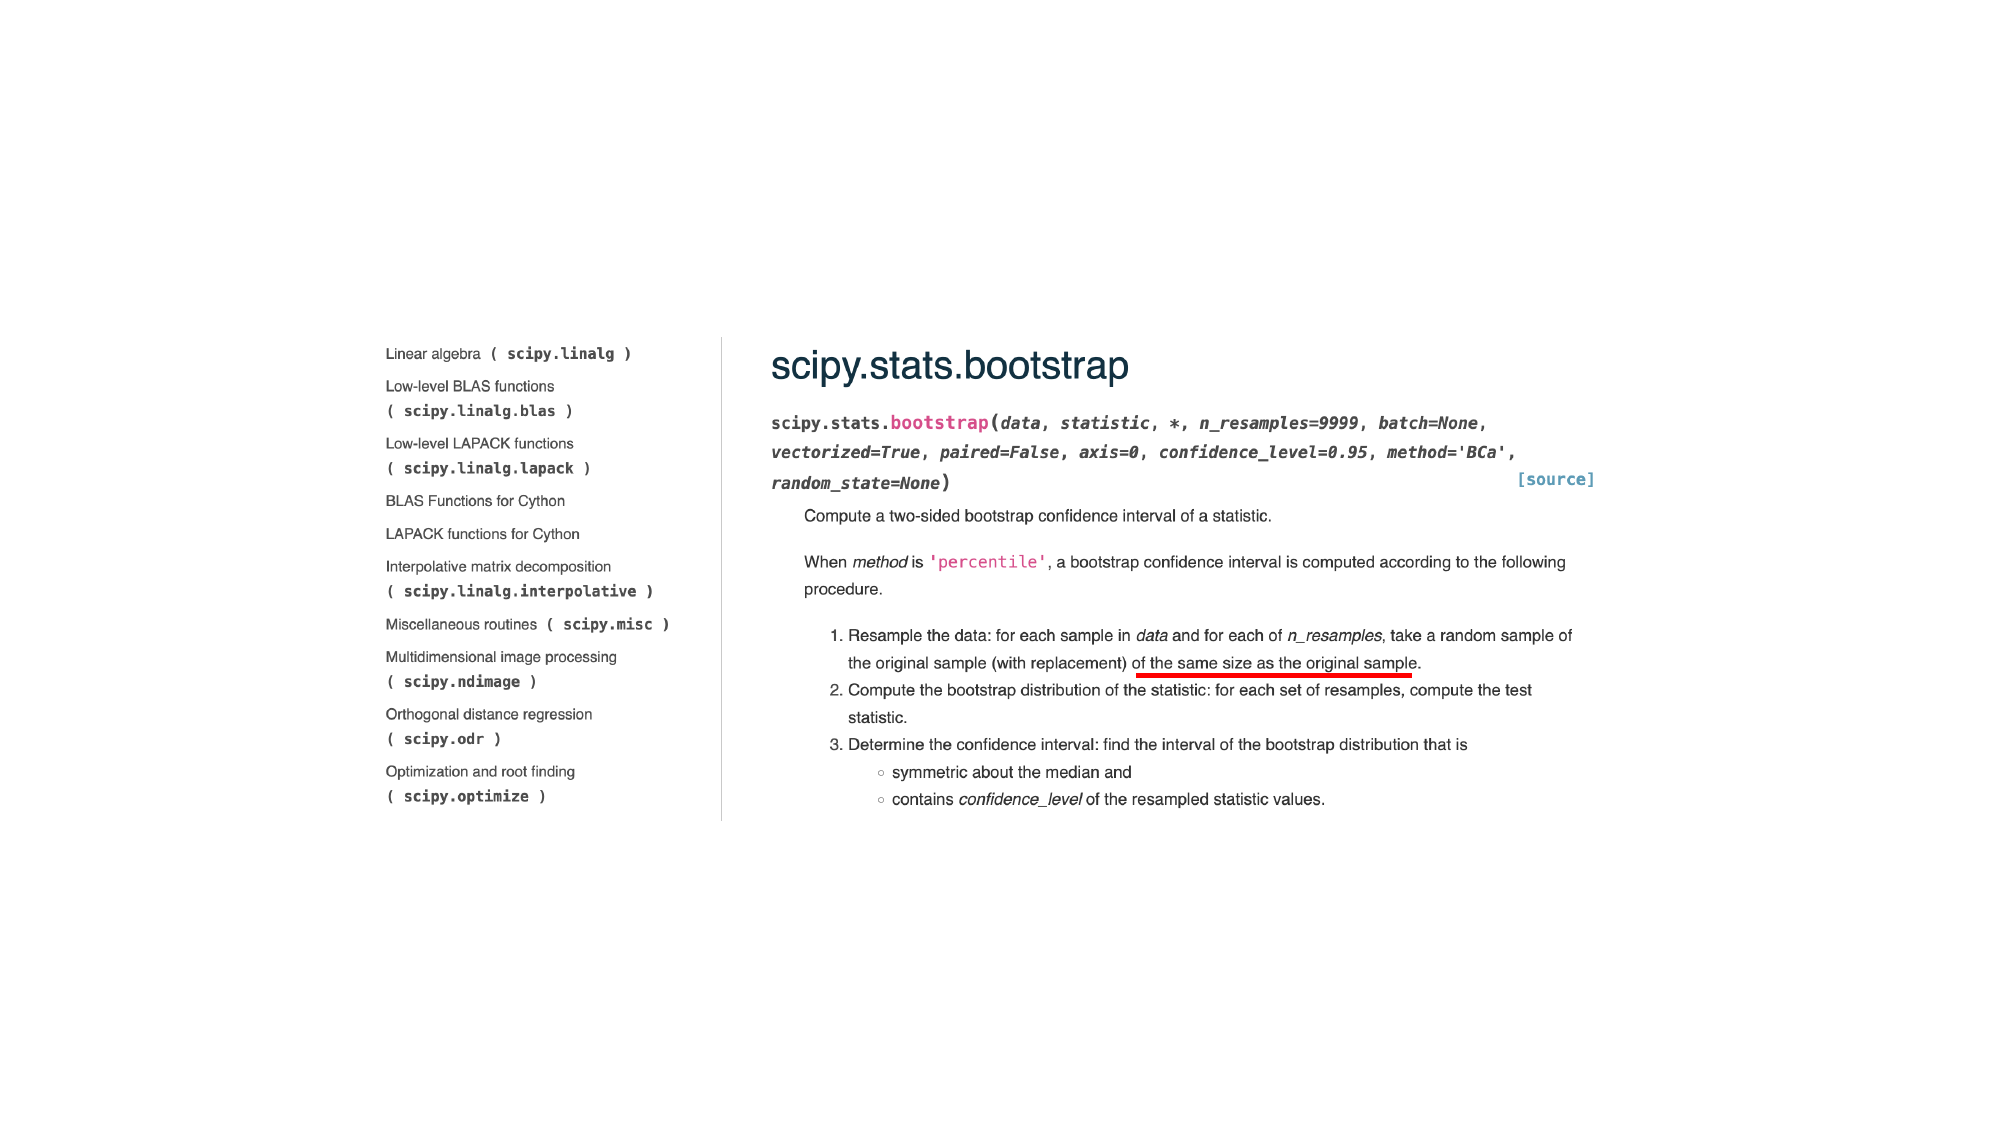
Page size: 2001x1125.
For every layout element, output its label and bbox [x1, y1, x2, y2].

picture [71, 337, 2000, 821]
